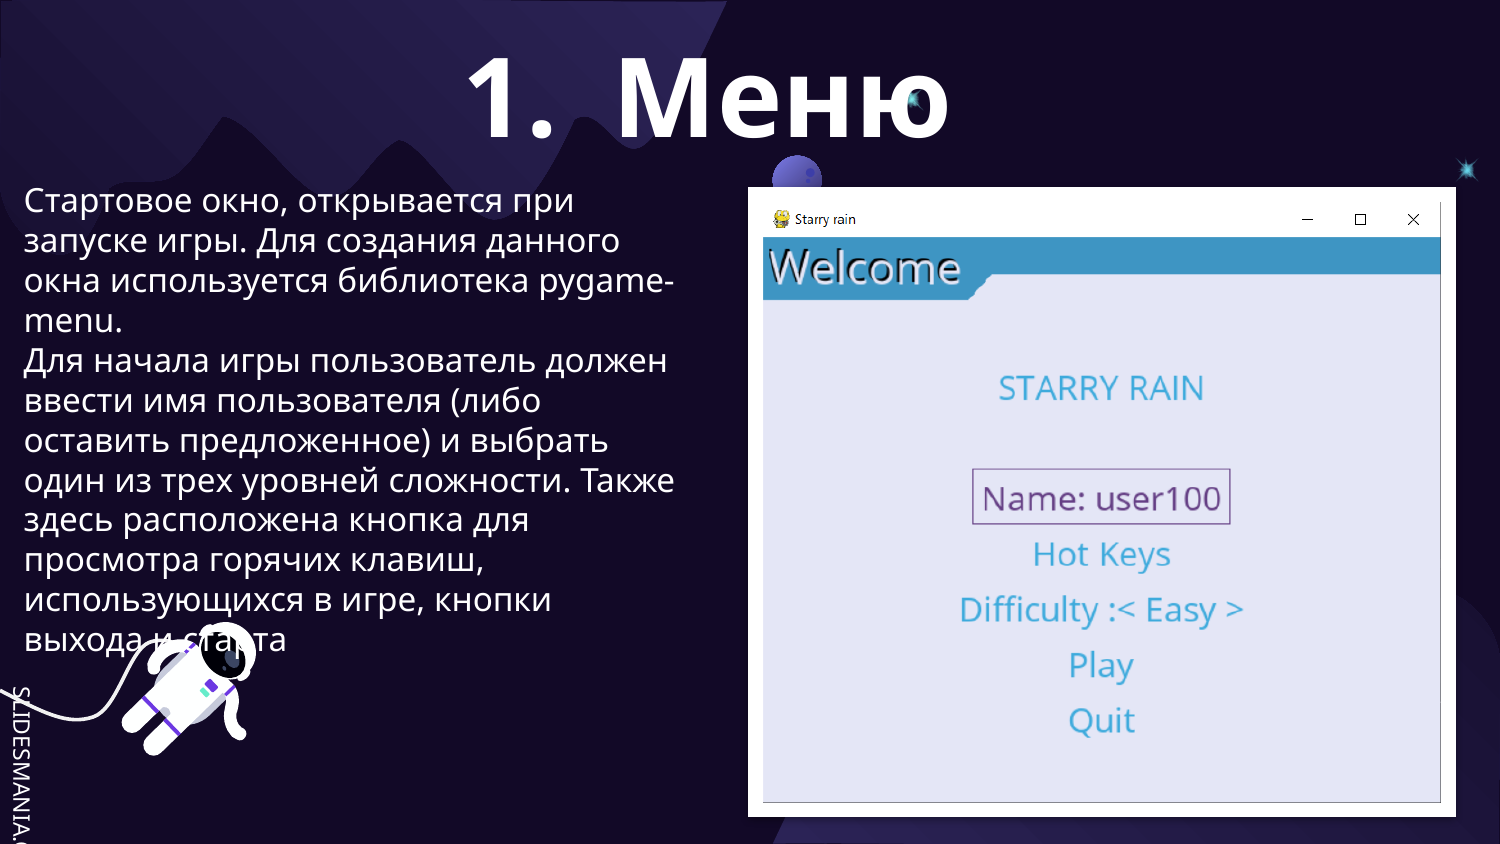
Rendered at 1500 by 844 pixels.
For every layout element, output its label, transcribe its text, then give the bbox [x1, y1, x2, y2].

picture [1454, 155, 1480, 183]
text_box Стартовое окно, открывается при запуске игры. Для создания данного окна используется библиотека pygame-menu. Для начала игры пользователь должен ввести имя пользователя (либо оставить предложенное) и выбрать один из трех уровней сложности. Также здесь расположена кнопка для просмотра горячих клавиш, использующихся в игре, кнопки выхода и старта [8, 171, 693, 666]
title Меню [8, 24, 1407, 163]
picture [762, 201, 1442, 804]
